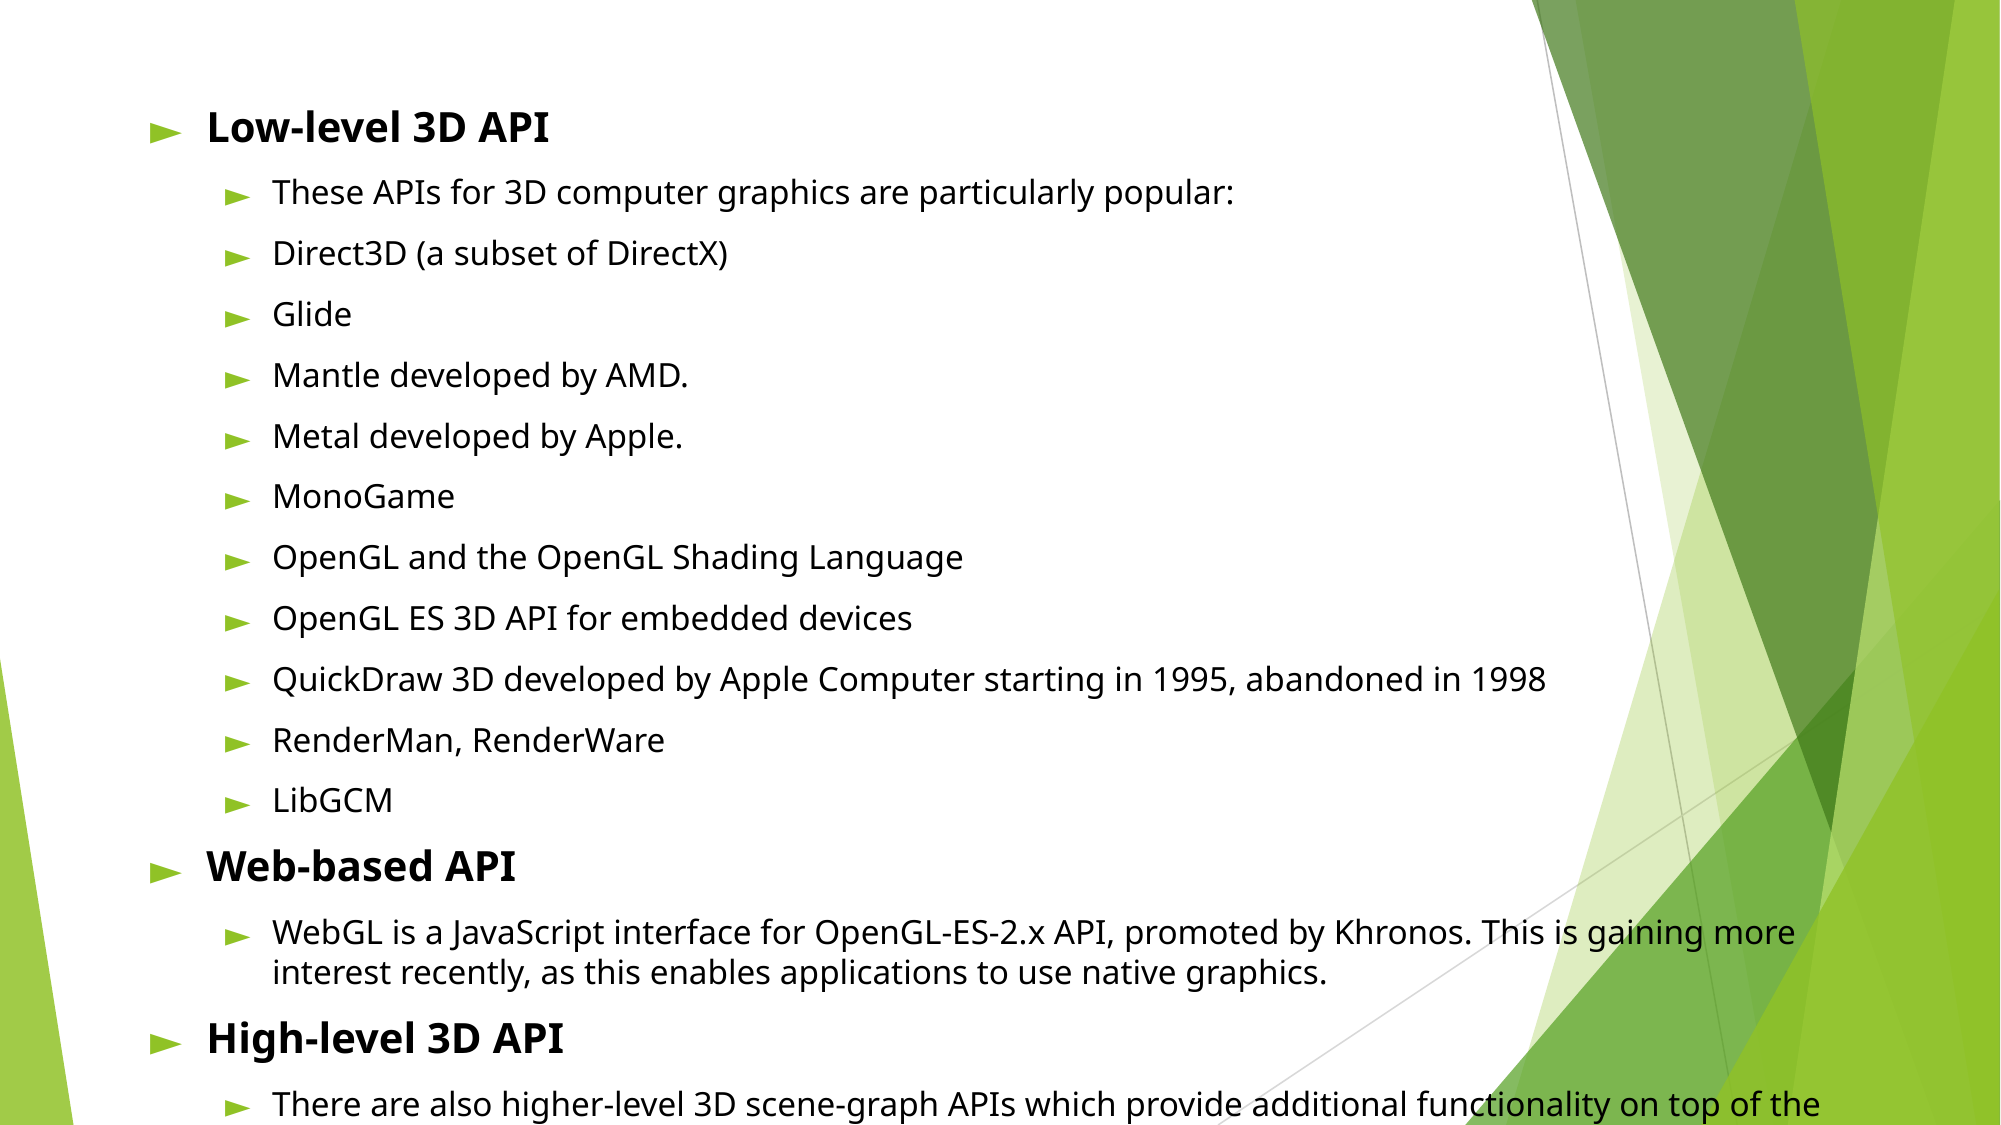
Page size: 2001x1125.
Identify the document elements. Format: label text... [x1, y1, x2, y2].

list Low-level 3D API These APIs for 3D computer graphics are particularly popular: Direct3D (a subset of DirectX) Glide Mantle developed by AMD. Metal developed by Apple. MonoGame OpenGL and the OpenGL Shading Language OpenGL ES 3D API for embedded devices QuickDraw 3D developed by Apple Computer starting in 1995, abandoned in 1998 RenderMan, RenderWare LibGCM Web-based API WebGL is a JavaScript interface for OpenGL-ES-2.x API, promoted by Khronos. This is gaining more interest recently, as this enables applications to use native graphics. High-level 3D API There are also higher-level 3D scene-graph APIs which provide additional functionality on top of the lower-level rendering API. Such libraries under active development include: ClanLib Crystal Space HOOPS 3D Graphics System Horde3D Irrlicht Engine Java 3D Java FX JMonkey Engine JT Open from Siemens PLM Software Mobile 3D Graphics API (M3G; JSR-184) OGRE OpenGL Performer OpenSceneGraph OpenSG QSDK VTK [135, 93, 1867, 1085]
